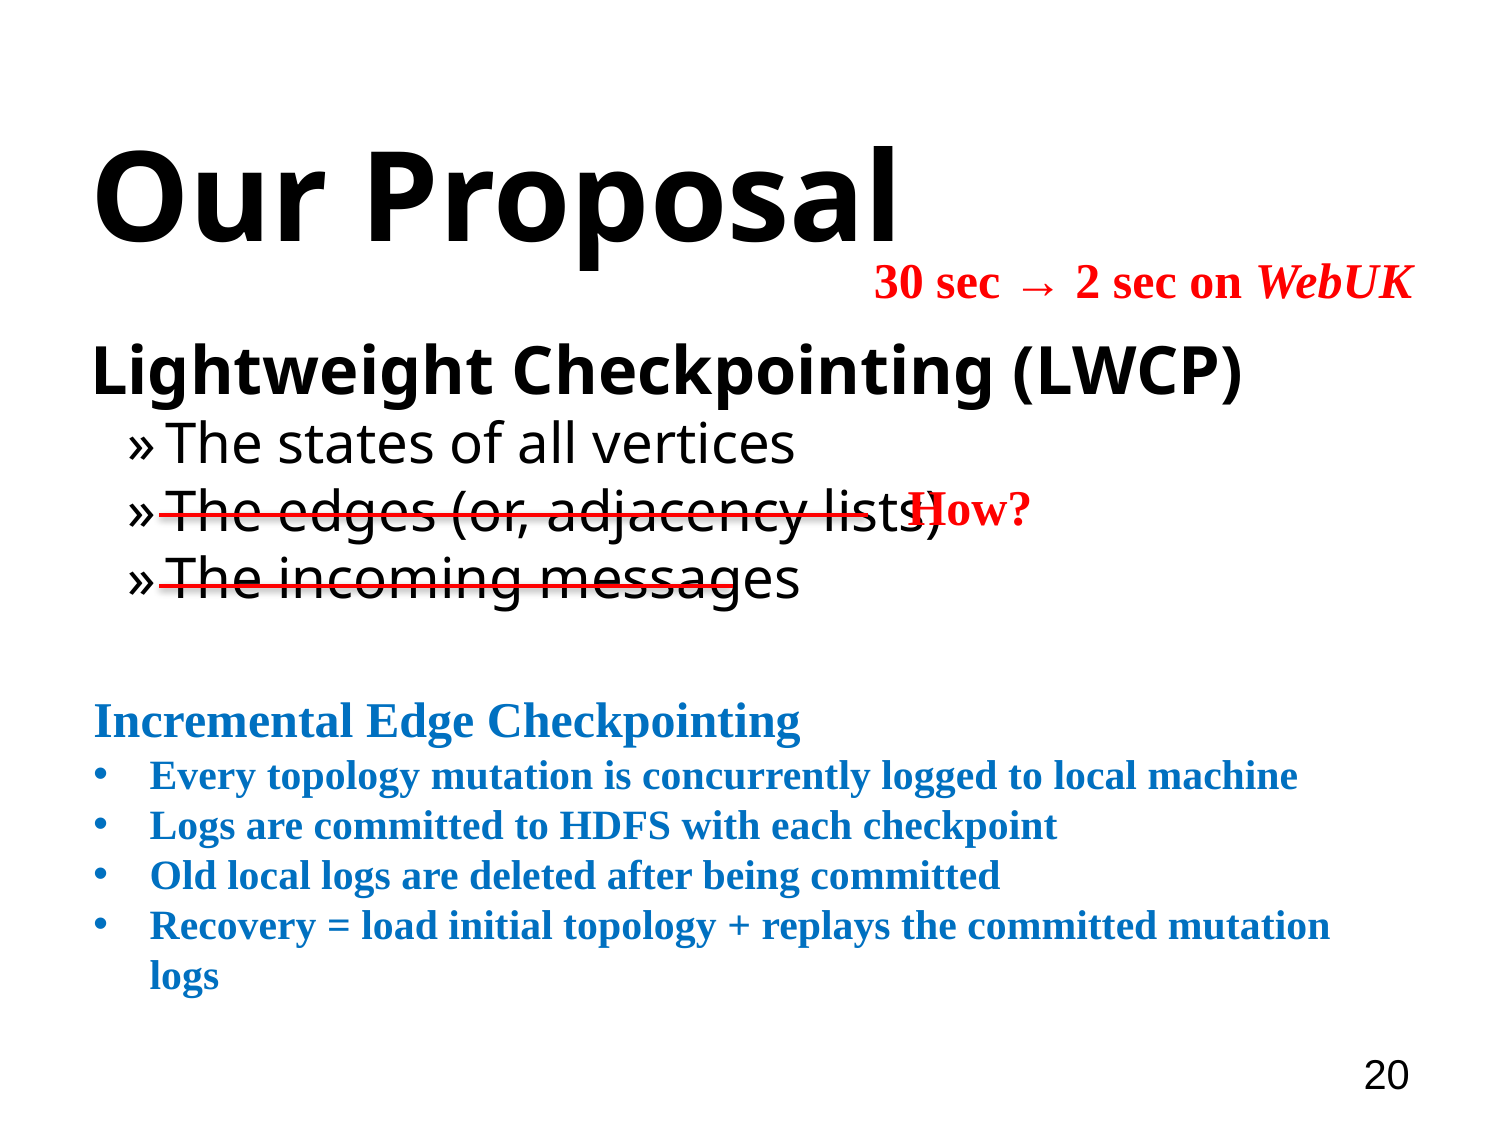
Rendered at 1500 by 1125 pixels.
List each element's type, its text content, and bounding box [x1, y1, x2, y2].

text_box Incremental Edge Checkpointing Every topology mutation is concurrently logged to local machine Logs are committed to HDFS with each checkpoint Old local logs are deleted after being committed Recovery = load initial topology + replays the committed mutation logs [78, 680, 1424, 1006]
text_box How? [892, 467, 1048, 543]
slide_number 20 [1074, 1042, 1425, 1103]
list Lightweight Checkpointing (LWCP) The states of all vertices The edges (or, adjacency lists) The incoming messages [74, 319, 1473, 1013]
title Our Proposal [74, 97, 1426, 286]
text_box 30 sec → 2 sec on WebUK [859, 241, 1440, 317]
